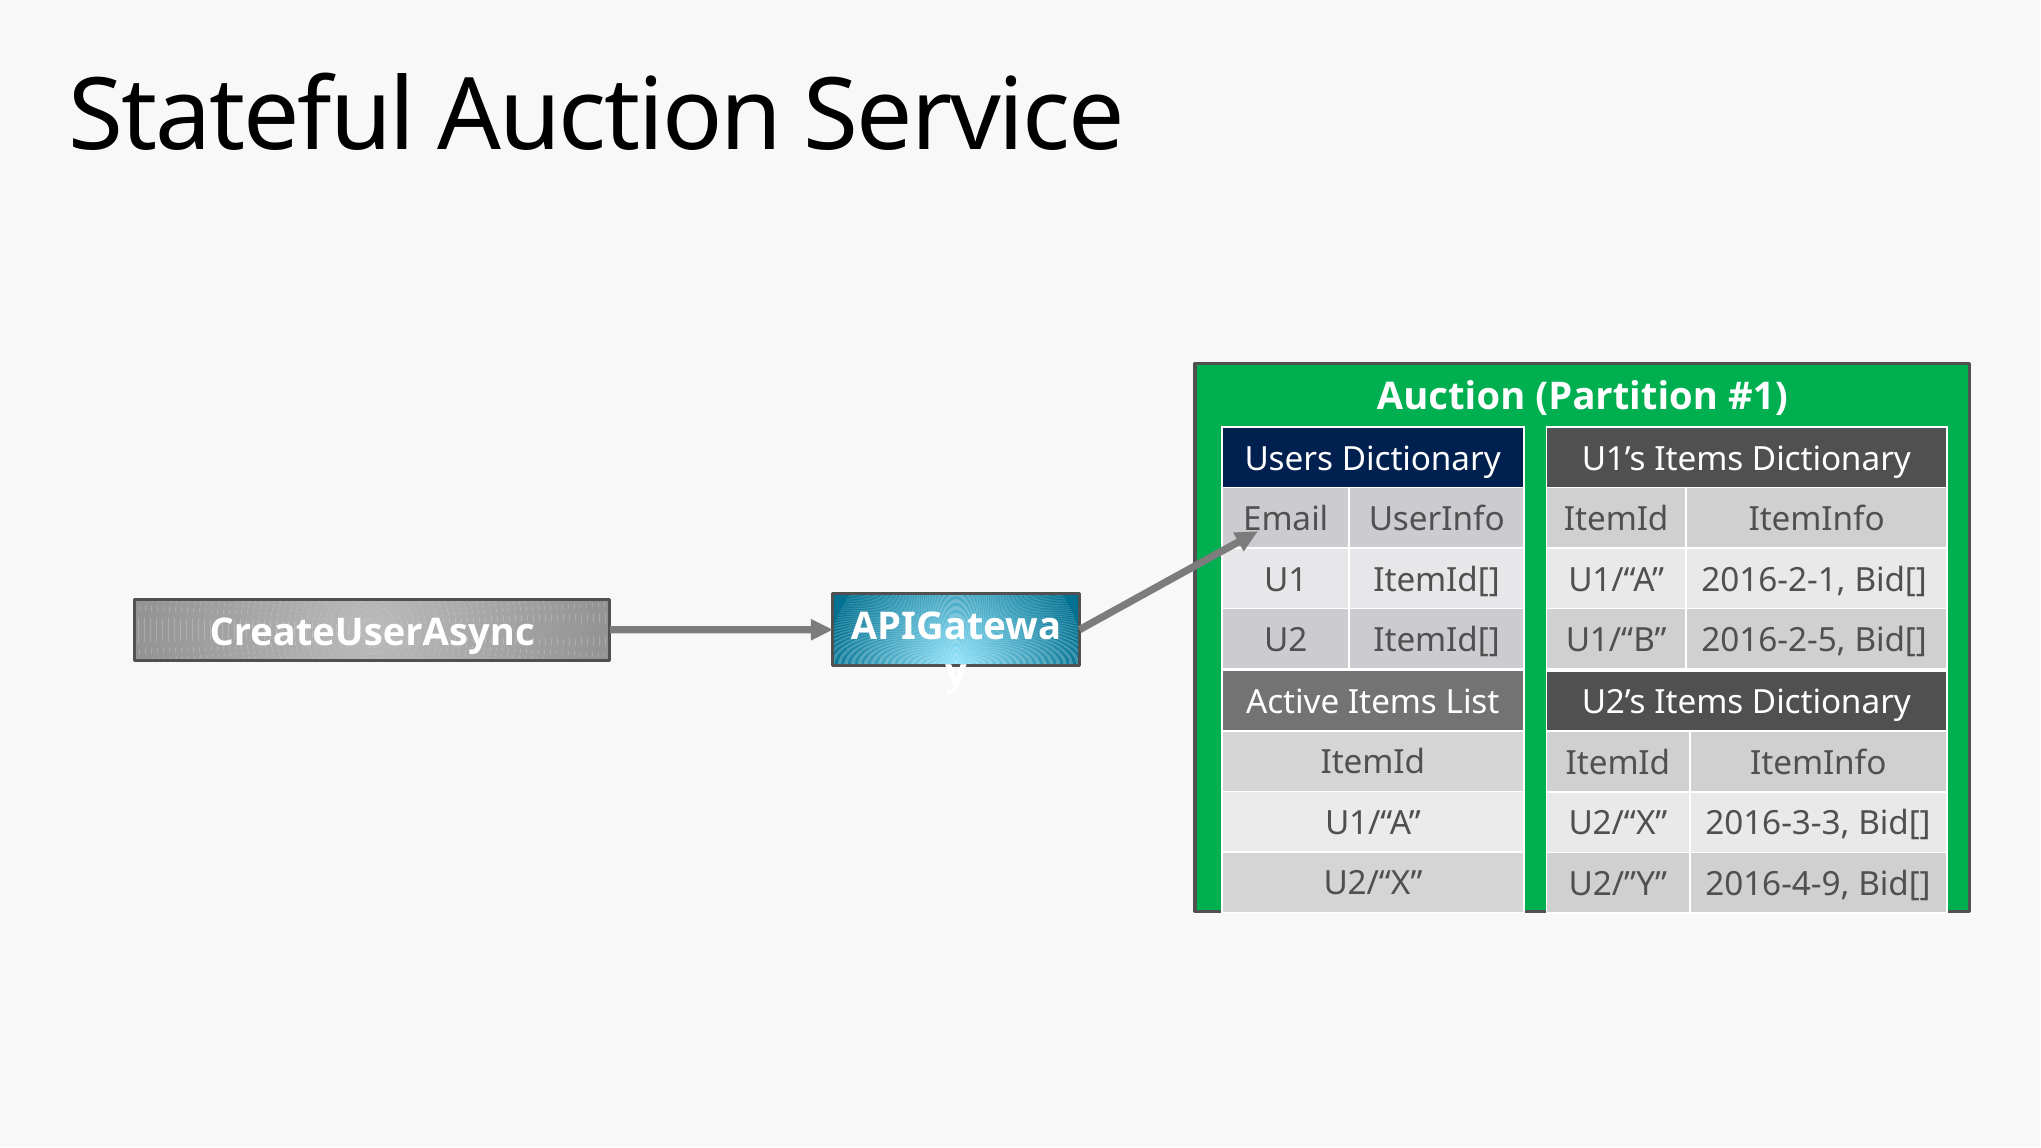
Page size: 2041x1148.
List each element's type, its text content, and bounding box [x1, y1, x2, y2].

table_cell ItemInfo [1687, 488, 1946, 547]
table_cell Email [1223, 488, 1348, 547]
table_cell ItemInfo [1691, 732, 1946, 791]
table_header Users Dictionary [1223, 428, 1523, 487]
table_cell U1/“B” [1547, 609, 1685, 668]
table_cell U2/“X” [1547, 793, 1689, 852]
table_header Active Items List [1223, 671, 1523, 730]
table_cell 2016-2-1, Bid[] [1687, 549, 1946, 608]
table_cell U2/”Y” [1547, 853, 1689, 912]
table_cell U1/“A” [1223, 792, 1523, 851]
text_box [1079, 531, 1258, 630]
table_cell 2016-4-9, Bid[] [1691, 853, 1946, 912]
title Stateful Auction Service [45, 48, 1996, 199]
table_cell 2016-2-5, Bid[] [1687, 609, 1946, 668]
table_cell ItemId[] [1350, 609, 1523, 668]
table_header U1’s Items Dictionary [1547, 428, 1946, 487]
text_box Auction (Partition #1) [1194, 363, 1970, 912]
table_cell U2 [1223, 609, 1348, 668]
text_box CreateUserAsync [134, 599, 610, 661]
text_box APIGateway [832, 593, 1080, 666]
table_cell ItemId [1547, 488, 1685, 547]
table_cell U1 [1258, 549, 1348, 608]
table_header U2’s Items Dictionary [1547, 672, 1946, 730]
table_cell U2/“X” [1223, 853, 1523, 912]
table_cell ItemId[] [1350, 549, 1523, 608]
table_cell UserInfo [1350, 488, 1523, 547]
table_cell ItemId [1547, 732, 1689, 791]
table_cell ItemId [1223, 732, 1523, 791]
table_cell 2016-3-3, Bid[] [1691, 793, 1946, 852]
table_cell U1/“A” [1547, 549, 1685, 608]
